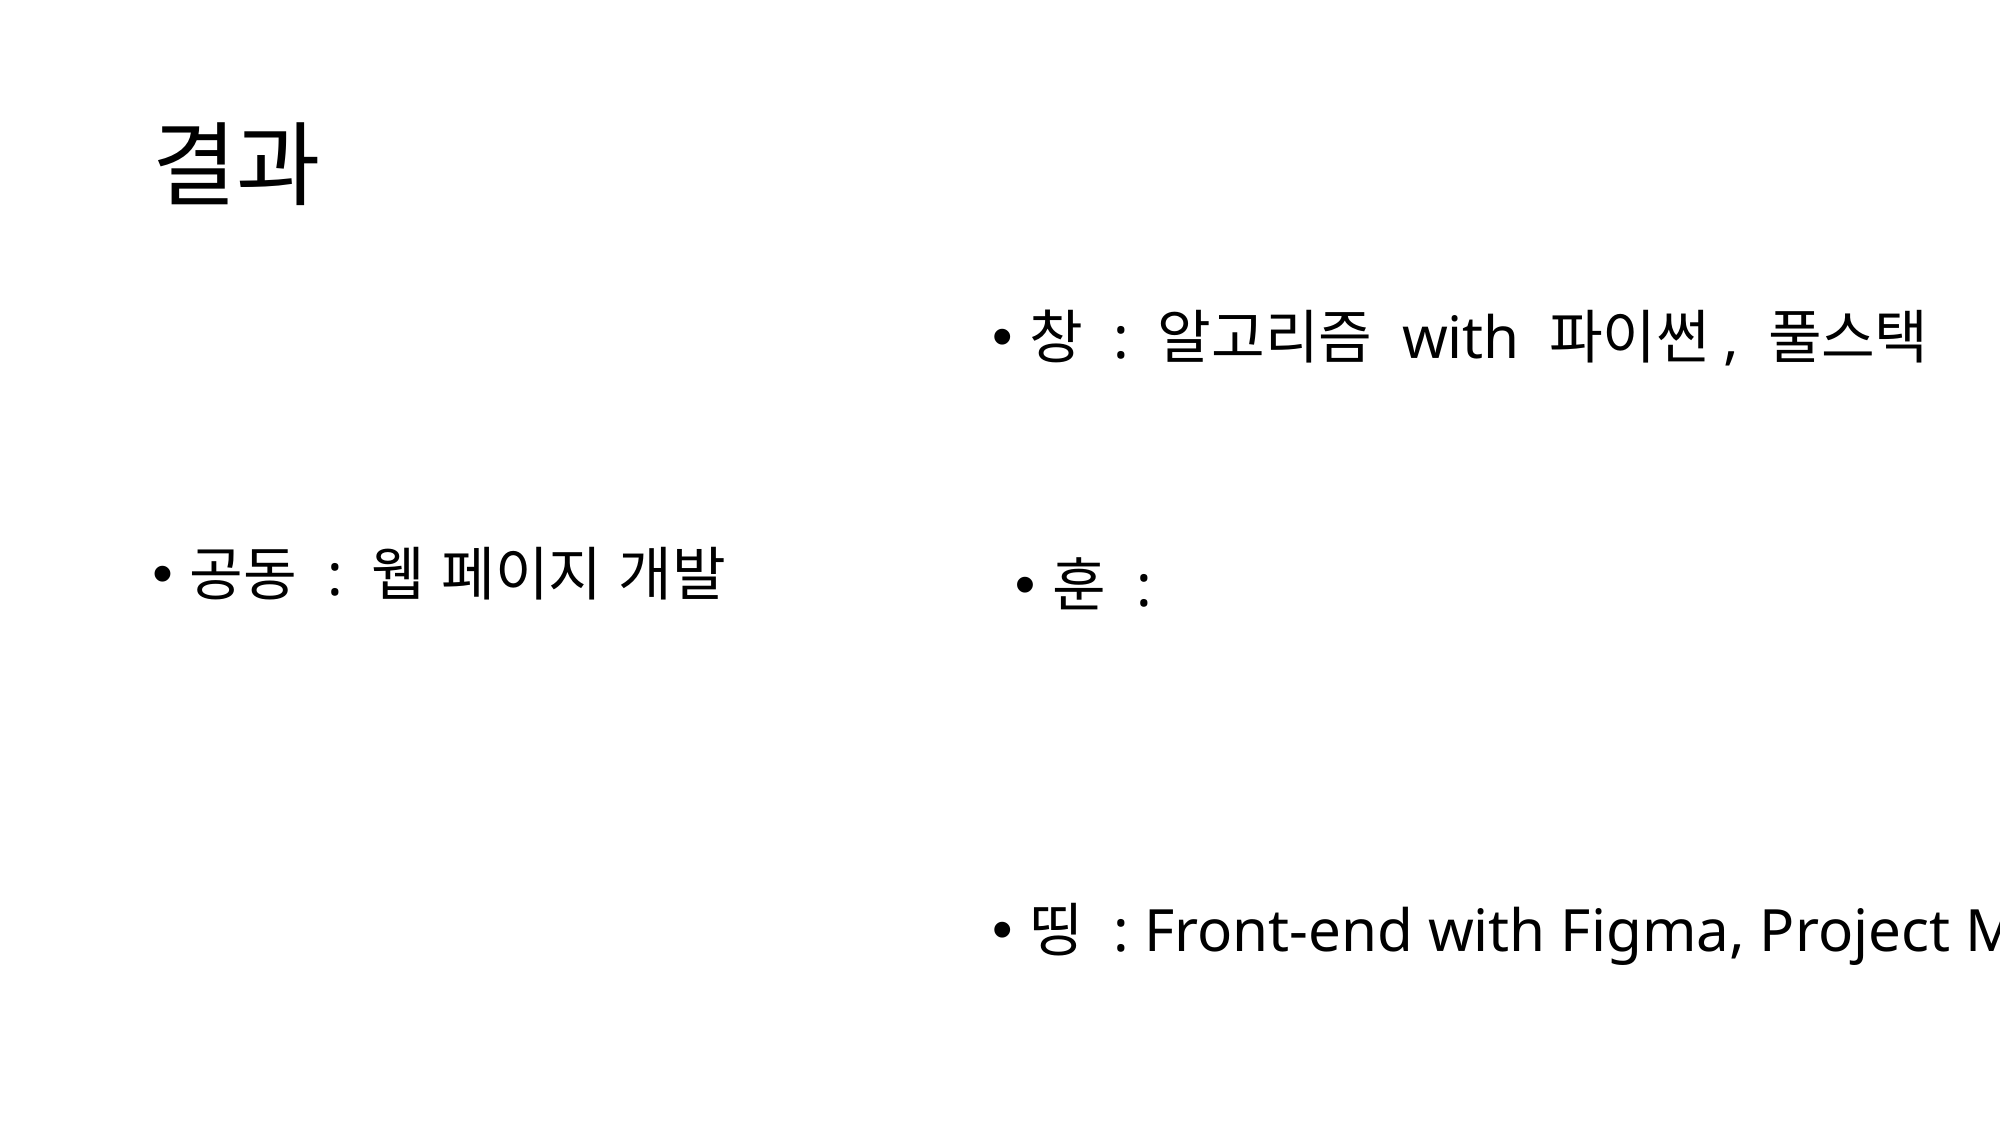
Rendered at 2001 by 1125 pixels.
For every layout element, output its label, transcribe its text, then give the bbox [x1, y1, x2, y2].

list 공동 : 웹 페이지 개발 [137, 537, 886, 682]
text_box 창 : 알고리즘 with 파이썬, 풀스택 [977, 300, 2000, 487]
text_box 띵 : Front-end with Figma, Project Management [977, 894, 2000, 1073]
text_box 훈 : [999, 549, 1755, 671]
title 결과 [137, 59, 1863, 278]
